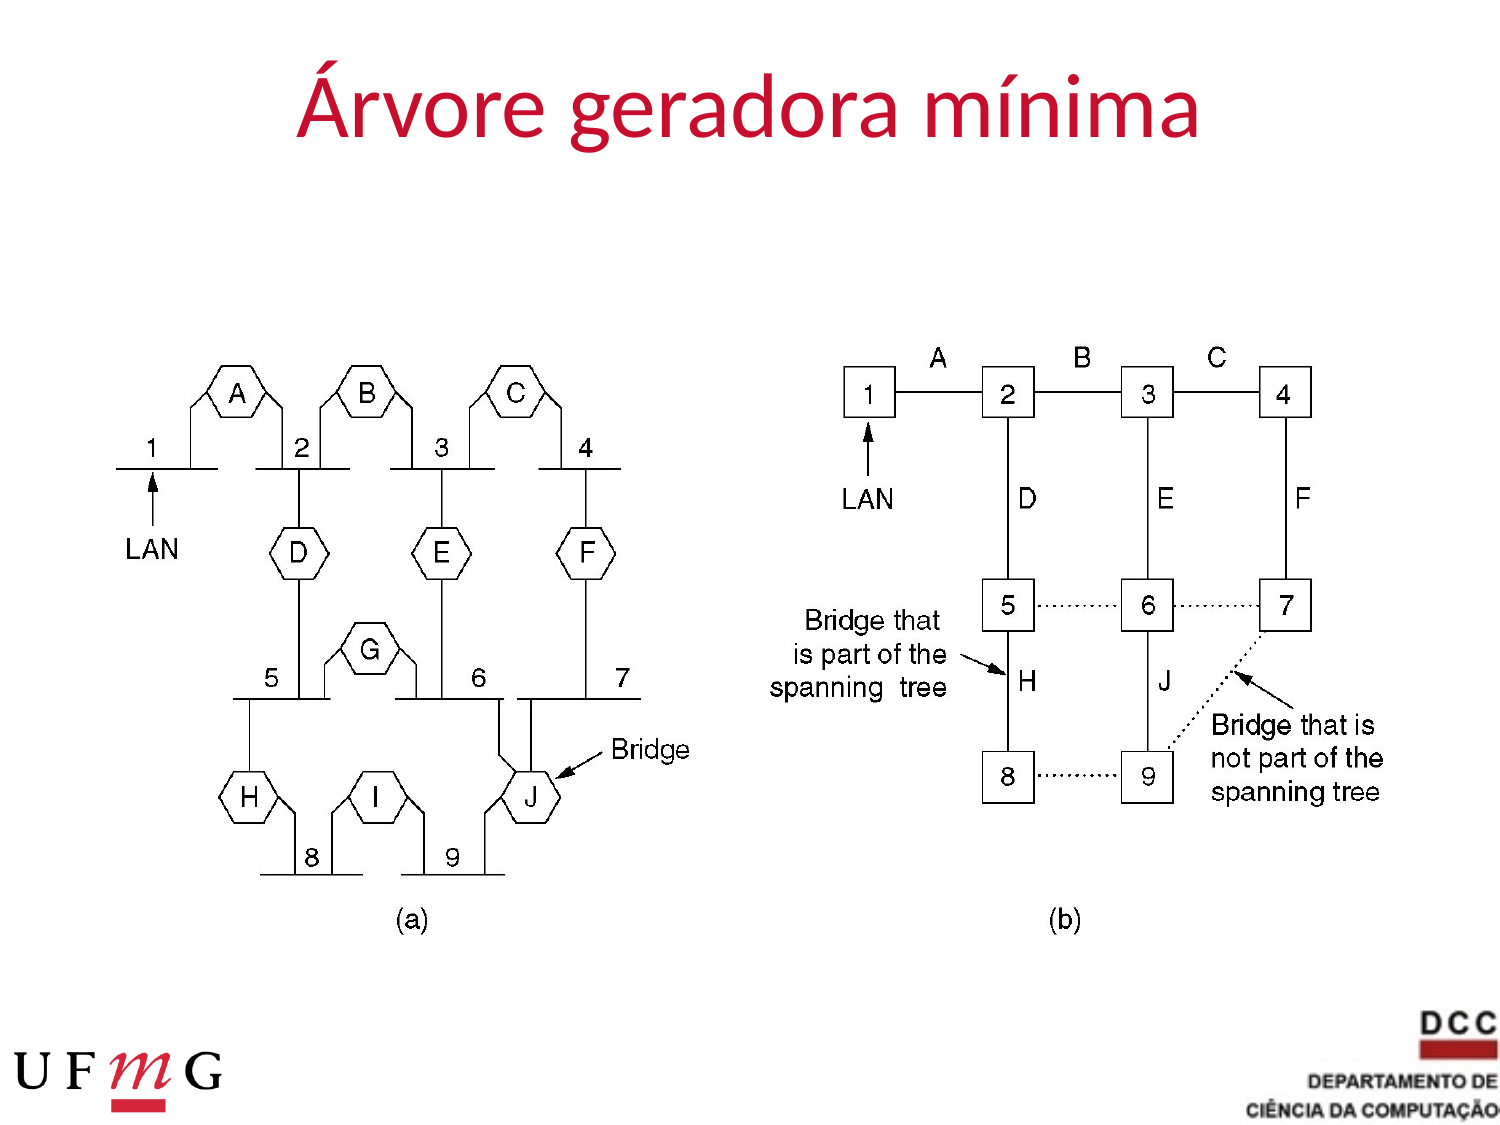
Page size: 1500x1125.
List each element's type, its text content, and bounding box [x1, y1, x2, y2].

title Árvore geradora mínima [75, 7, 1425, 195]
picture [1246, 1007, 1500, 1125]
picture [5, 1034, 231, 1123]
picture [116, 341, 1384, 935]
